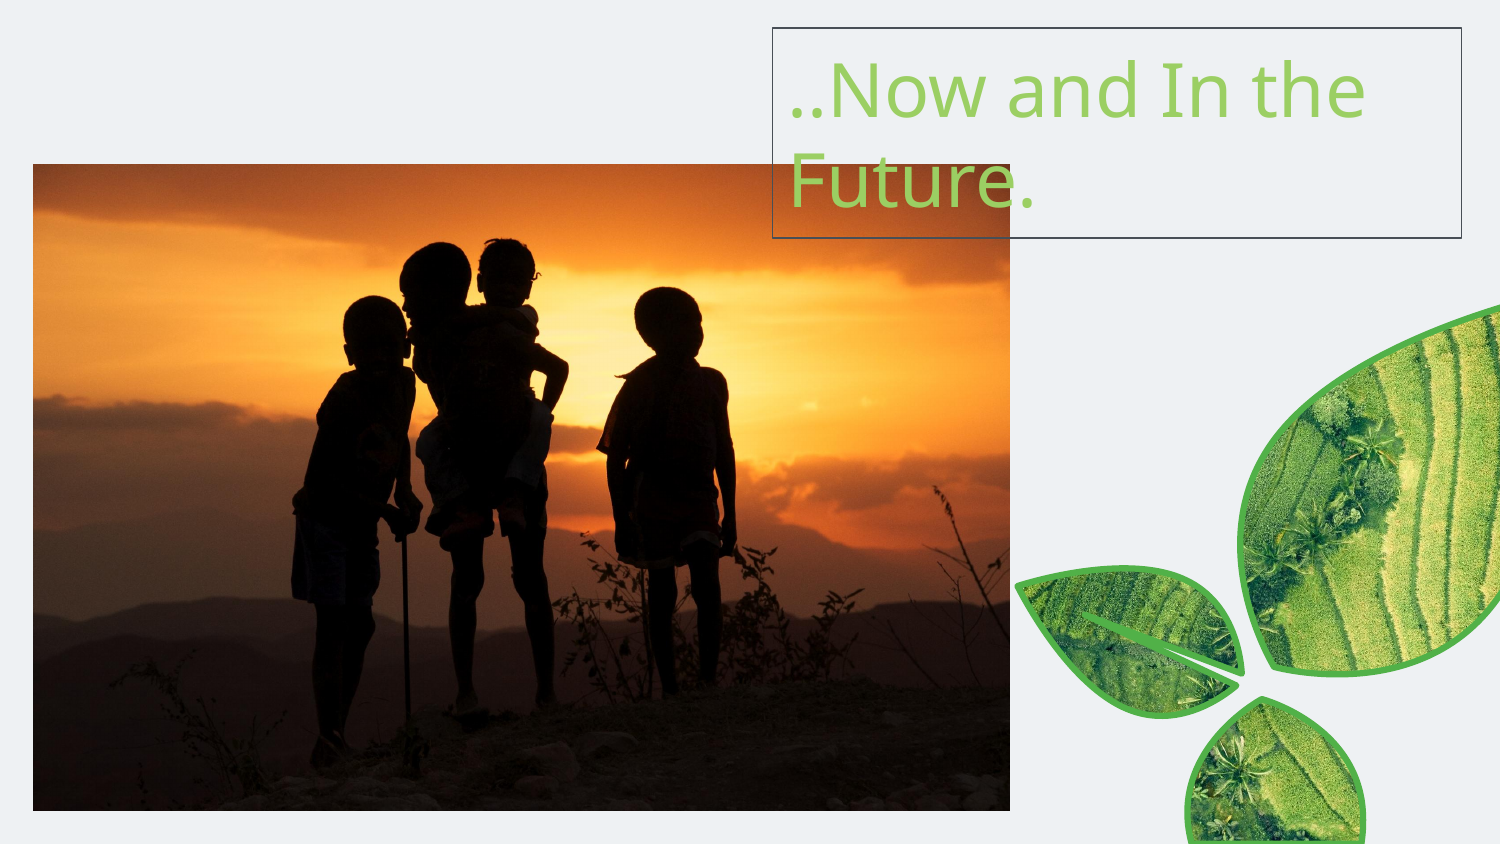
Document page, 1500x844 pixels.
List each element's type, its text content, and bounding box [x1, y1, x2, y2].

picture [1017, 292, 1500, 844]
picture [33, 163, 1010, 811]
text_box ..Now and In the Future. [772, 27, 1462, 238]
